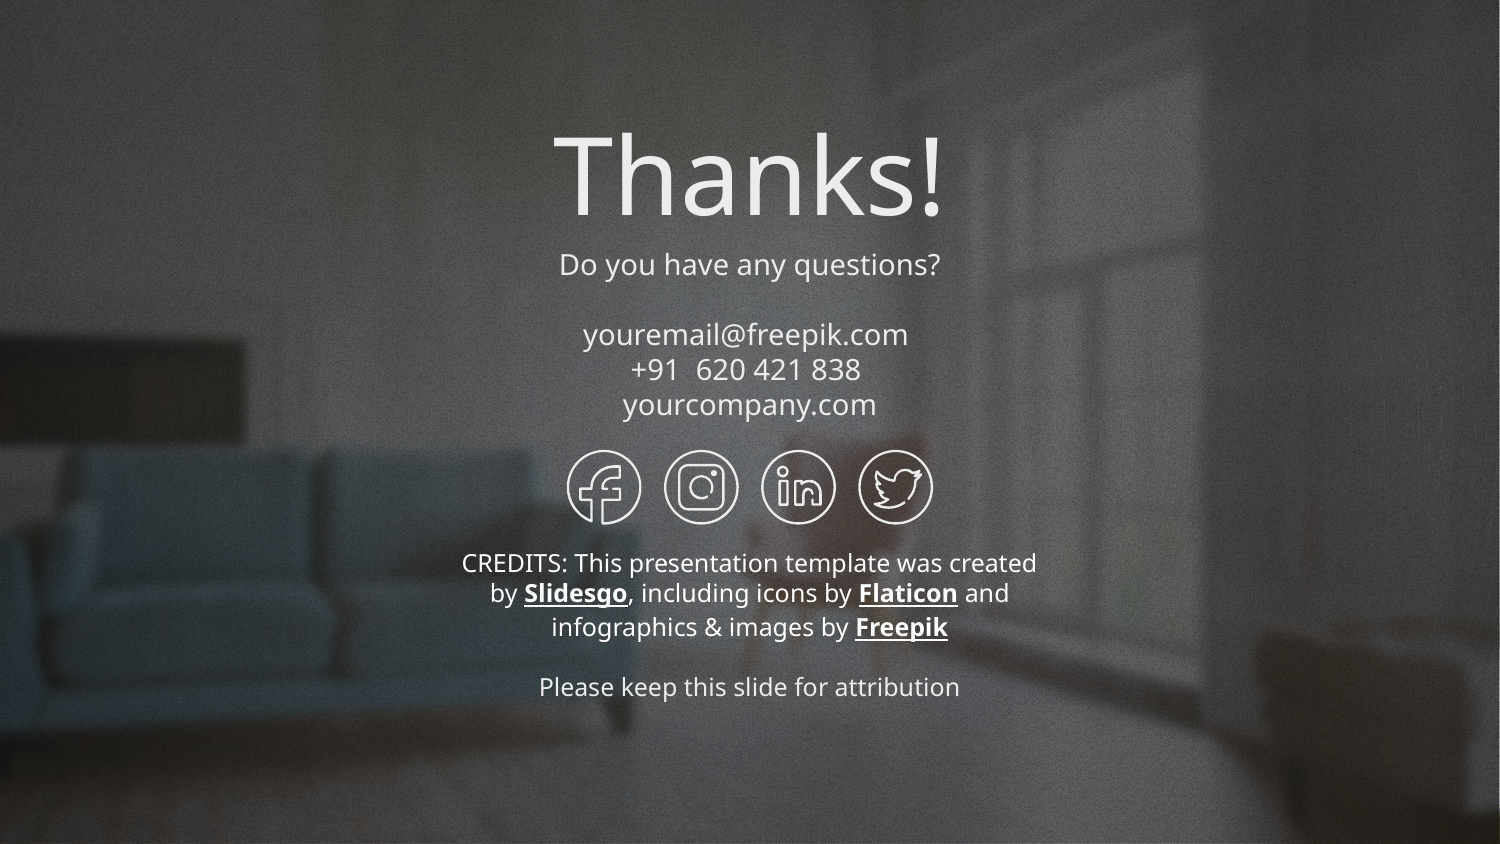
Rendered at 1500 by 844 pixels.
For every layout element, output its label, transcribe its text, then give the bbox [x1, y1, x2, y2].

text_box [663, 449, 740, 525]
subtitle Please keep this slide for attribution [397, 648, 1103, 724]
title Thanks! [515, 91, 985, 231]
subtitle Do you have any questions? youremail@freepik.com +91 620 421 838 yourcompany.com [478, 231, 1022, 443]
text_box [566, 449, 642, 525]
picture [0, 0, 1500, 844]
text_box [760, 449, 837, 525]
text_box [858, 449, 934, 525]
